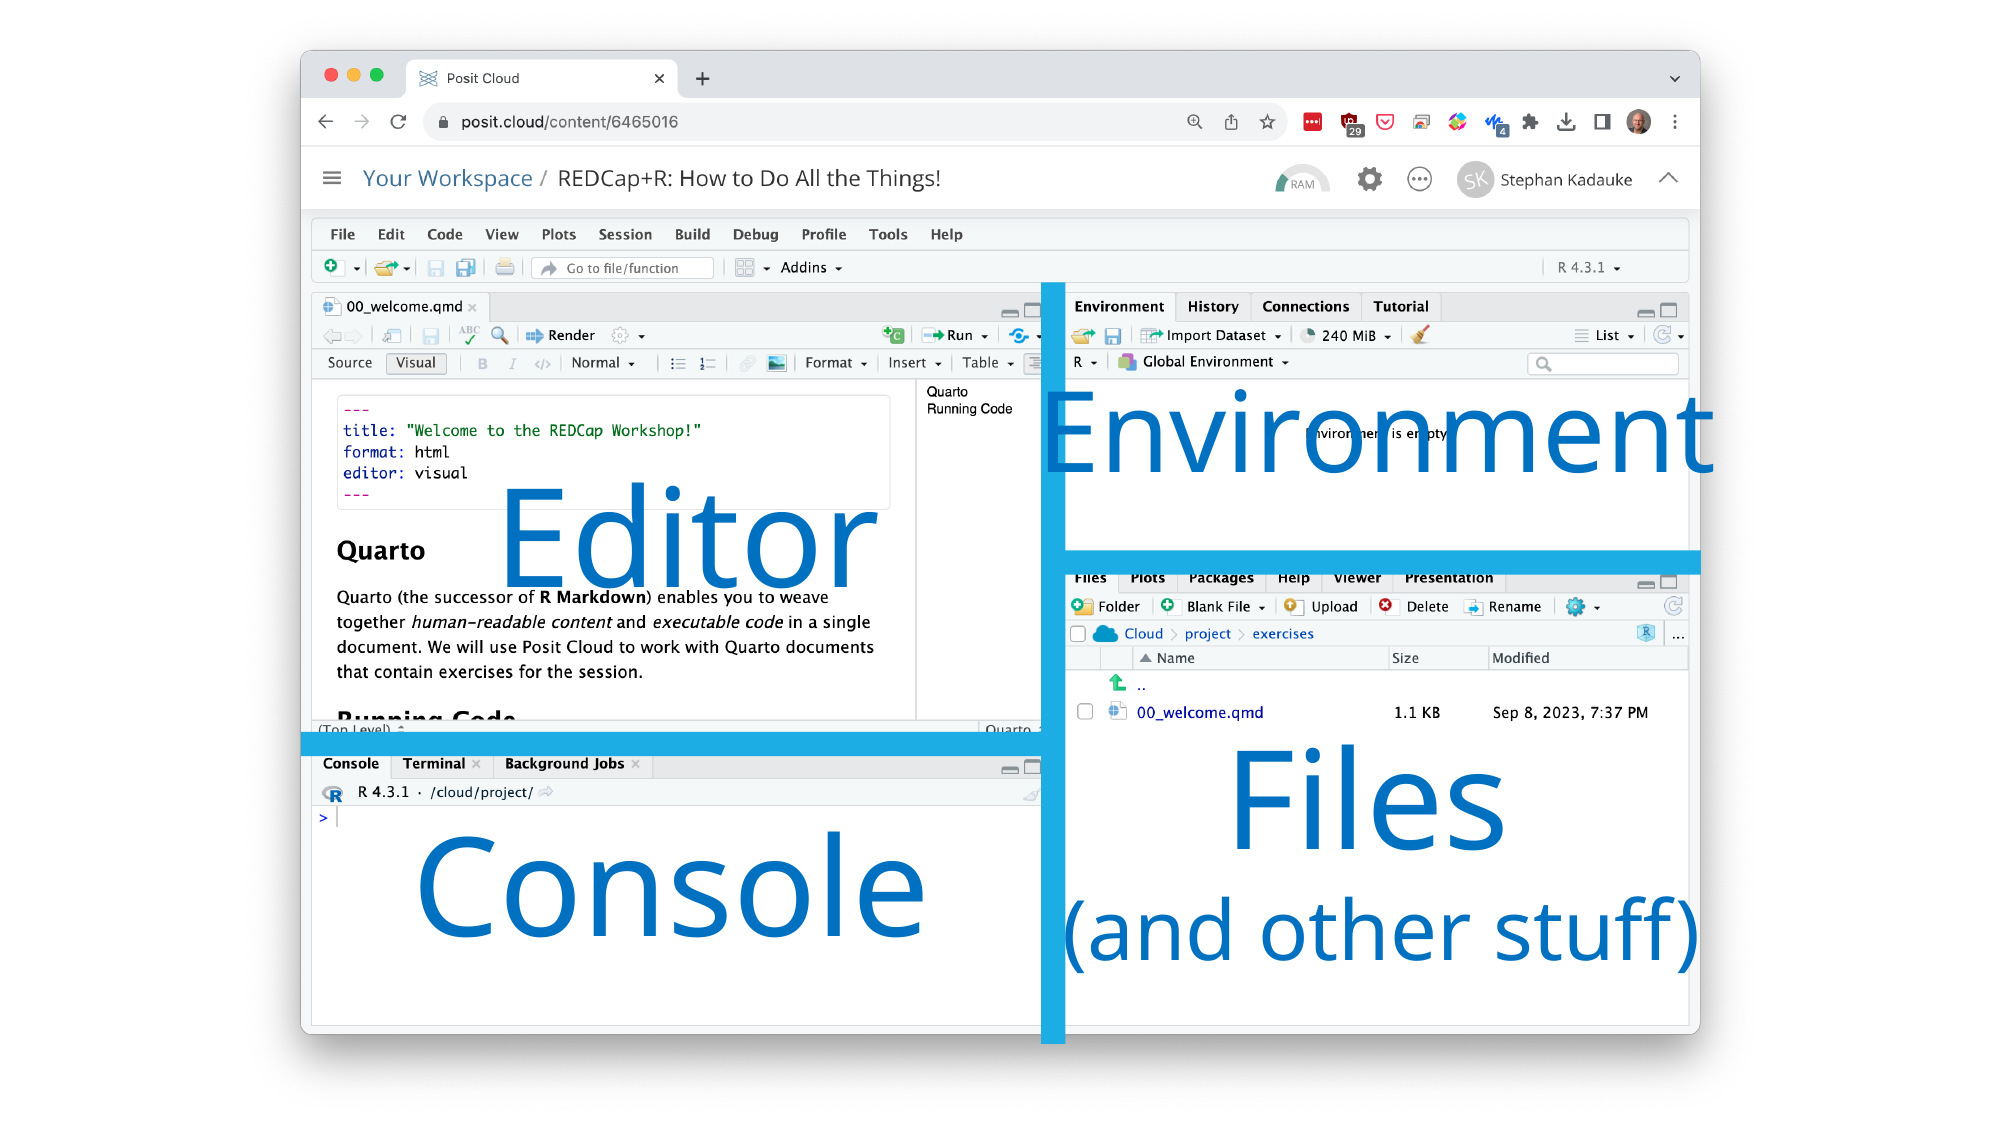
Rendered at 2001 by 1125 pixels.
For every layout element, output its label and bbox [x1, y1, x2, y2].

picture [237, 7, 1763, 1118]
